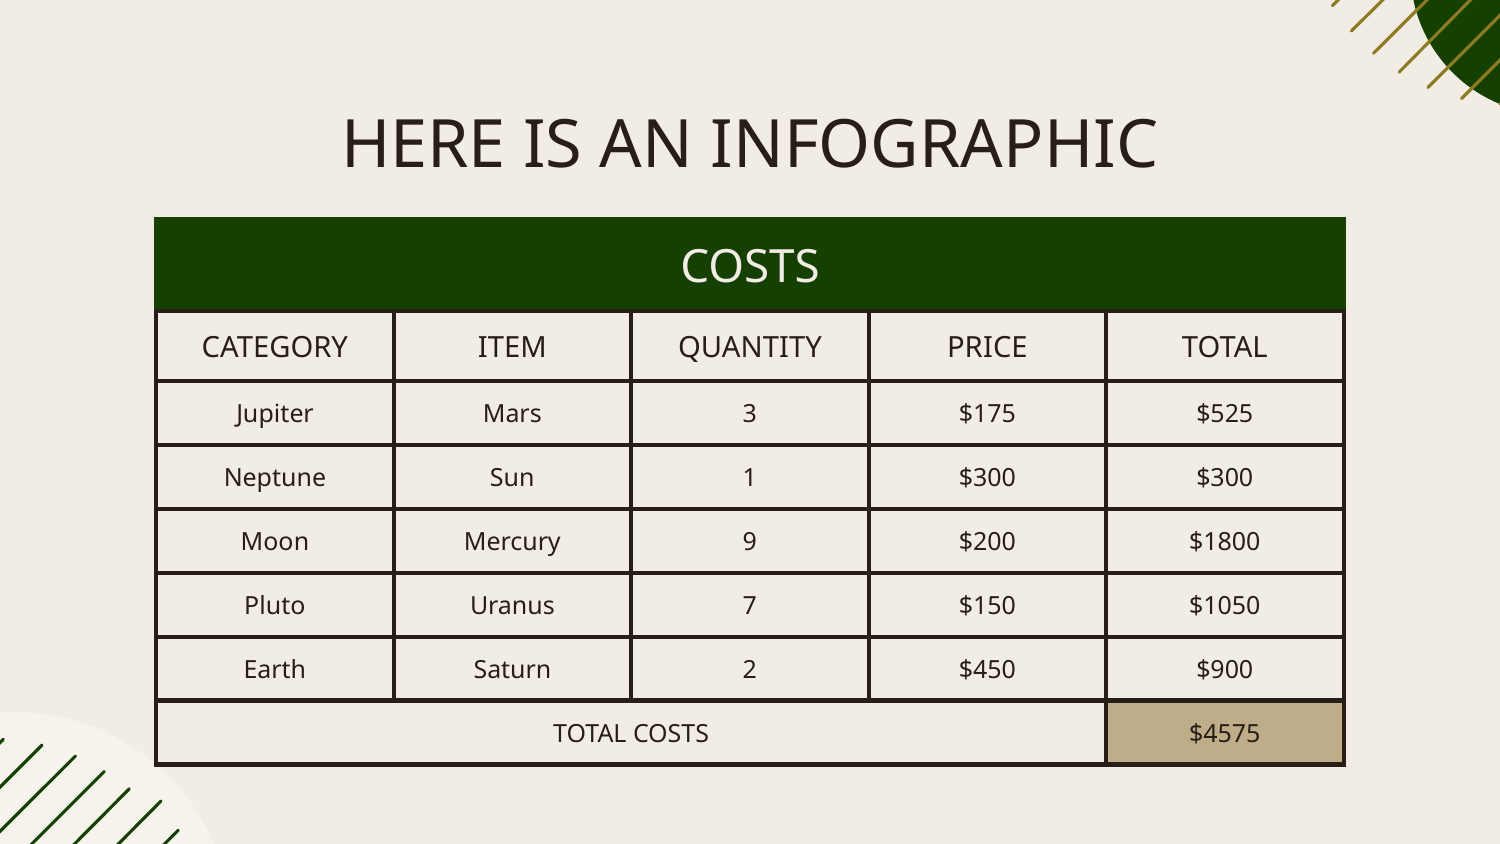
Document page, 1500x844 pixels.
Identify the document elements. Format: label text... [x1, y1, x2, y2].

table_cell QUANTITY [633, 313, 867, 379]
table_cell $1050 [1108, 575, 1342, 635]
table_cell CATEGORY [158, 313, 392, 379]
table_cell 1 [633, 447, 867, 507]
table_header COSTS [158, 221, 1342, 309]
table_cell $900 [1108, 639, 1342, 698]
table_cell Neptune [158, 447, 392, 507]
table_cell $1800 [1108, 511, 1342, 571]
title HERE IS AN INFOGRAPHIC [116, 85, 1383, 202]
table_cell $450 [871, 639, 1104, 698]
table_cell TOTAL [1108, 313, 1342, 379]
table_cell 7 [633, 575, 867, 635]
table_cell $4575 [1108, 703, 1342, 762]
table_cell Uranus [396, 575, 629, 635]
table_cell Sun [396, 447, 629, 507]
table_cell $200 [871, 511, 1104, 571]
table_cell $300 [1108, 447, 1342, 507]
table_cell Moon [158, 511, 392, 571]
table_cell 2 [633, 639, 867, 698]
table_cell $150 [871, 575, 1104, 635]
table_cell Mercury [396, 511, 629, 571]
table_cell Jupiter [158, 383, 392, 443]
table_cell Mars [396, 383, 629, 443]
table_cell ITEM [396, 313, 629, 379]
table_cell $525 [1108, 383, 1342, 443]
table_cell $300 [871, 447, 1104, 507]
table_cell 9 [633, 511, 867, 571]
table_cell Pluto [158, 575, 392, 635]
table_cell $175 [871, 383, 1104, 443]
table_cell TOTAL COSTS [158, 703, 1104, 762]
table_cell Saturn [396, 639, 629, 698]
table_cell 3 [633, 383, 867, 443]
table_cell PRICE [871, 313, 1104, 379]
table_cell Earth [158, 639, 392, 698]
